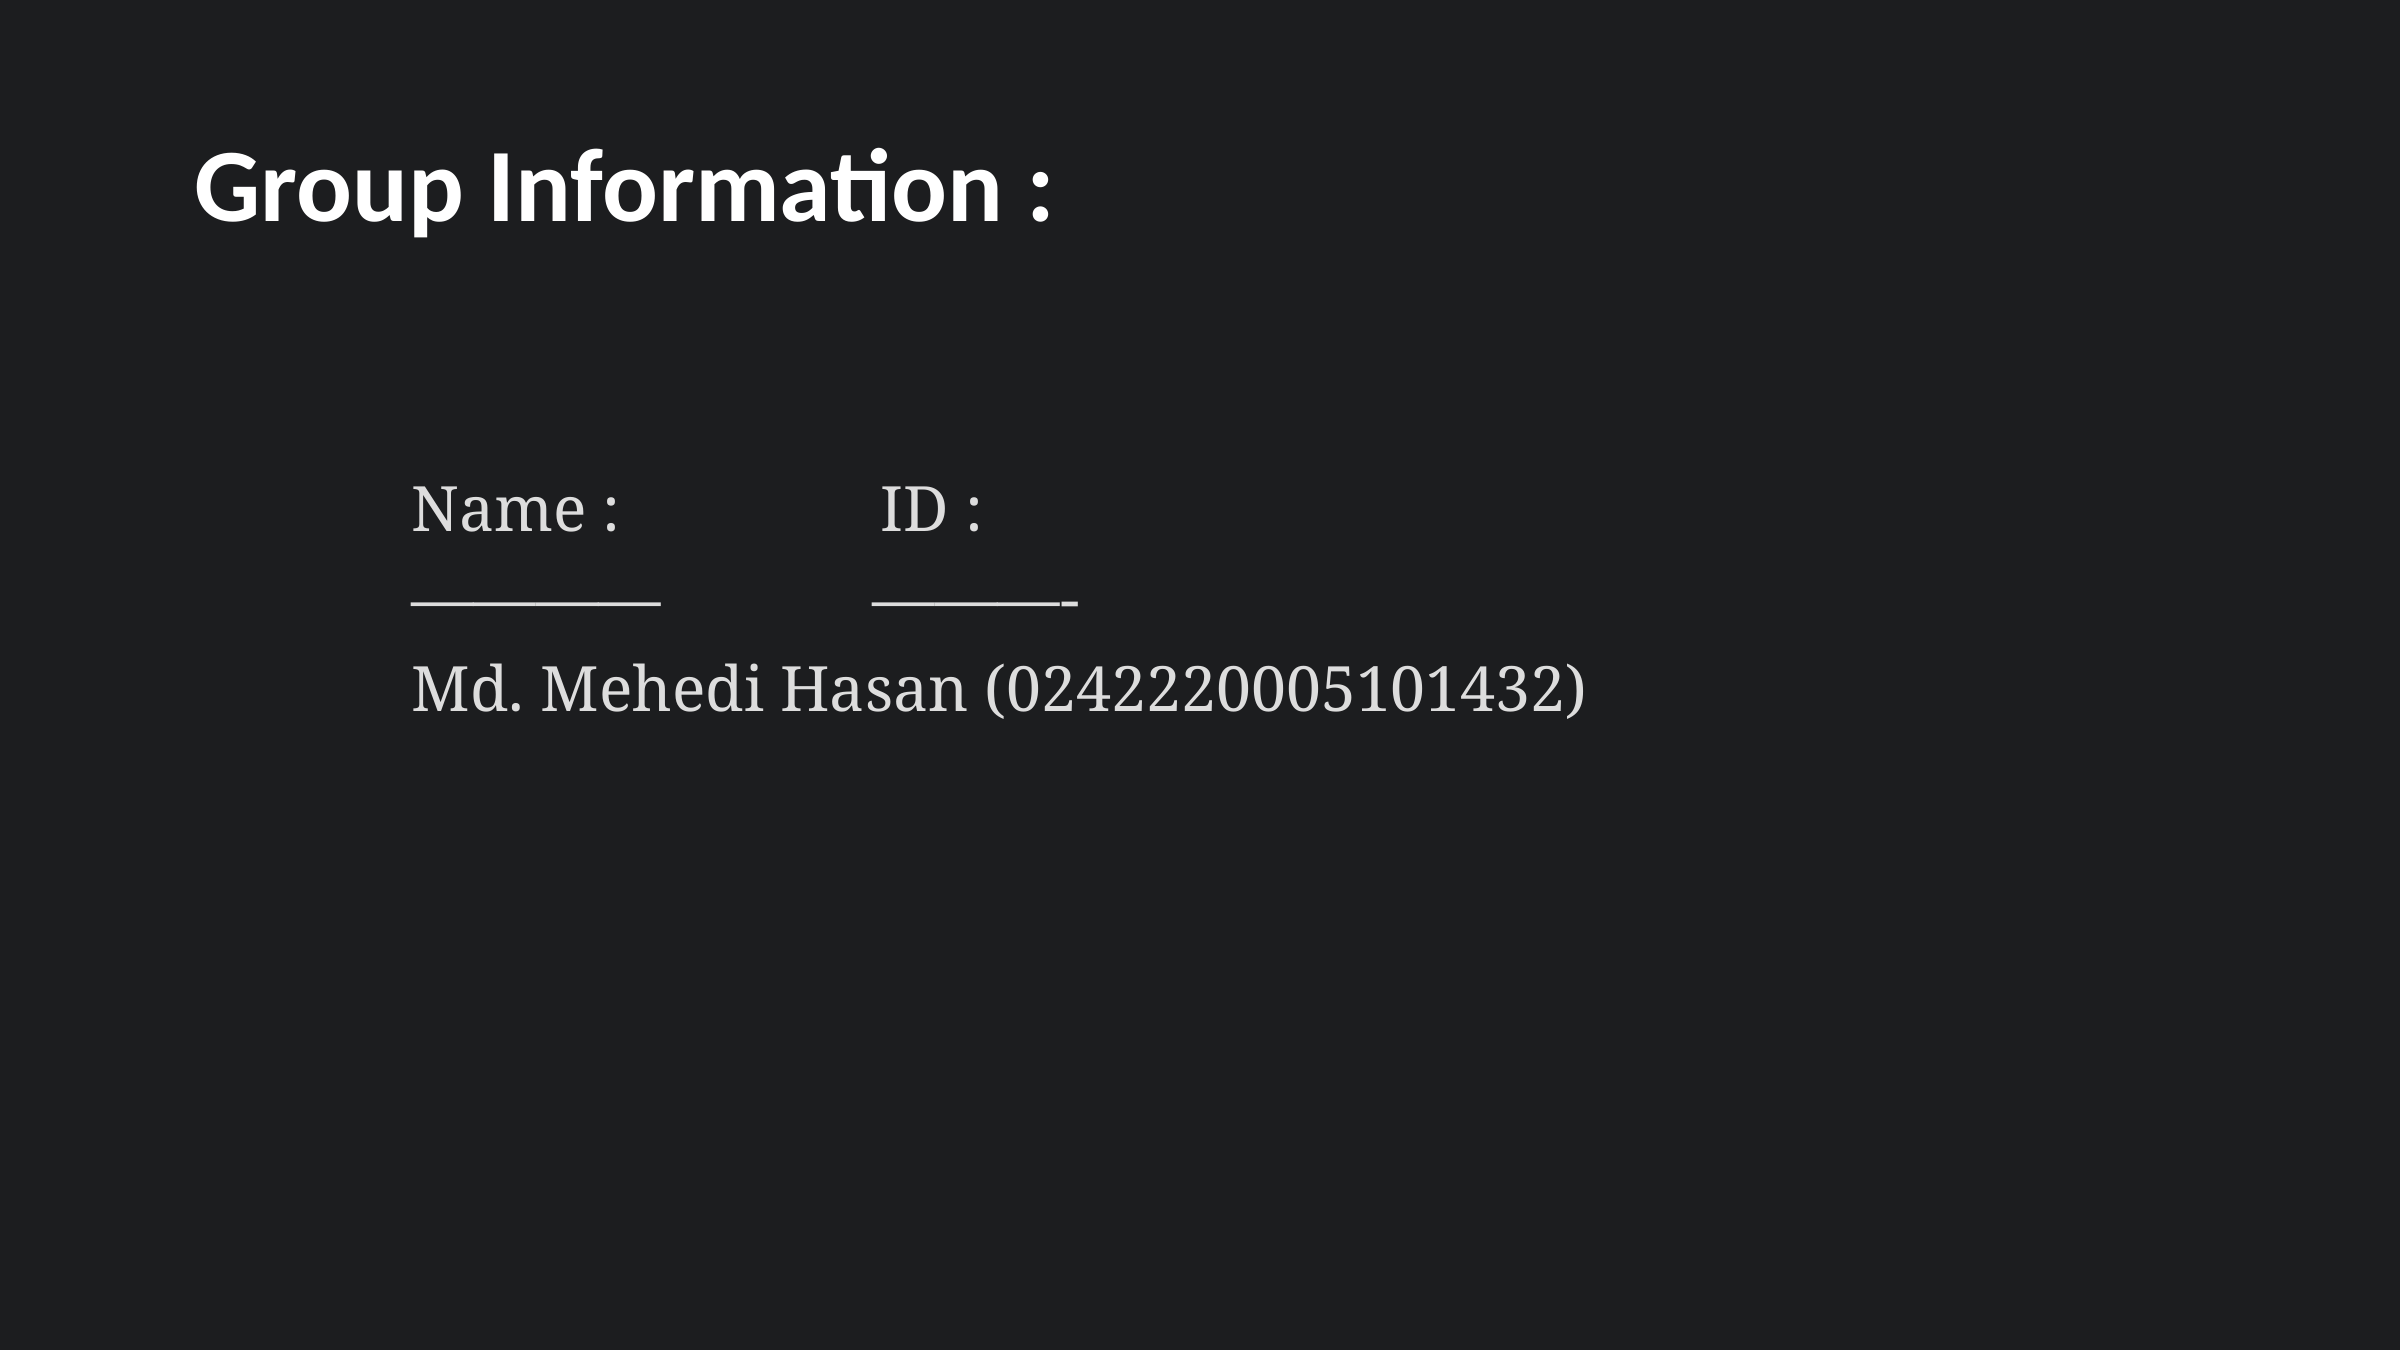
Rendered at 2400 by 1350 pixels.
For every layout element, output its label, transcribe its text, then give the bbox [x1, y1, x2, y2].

text_box Name : ID : ———— ———- Md. Mehedi Hasan (0242220005101432) [403, 446, 1597, 732]
text_box Group Information : [186, 110, 1064, 250]
